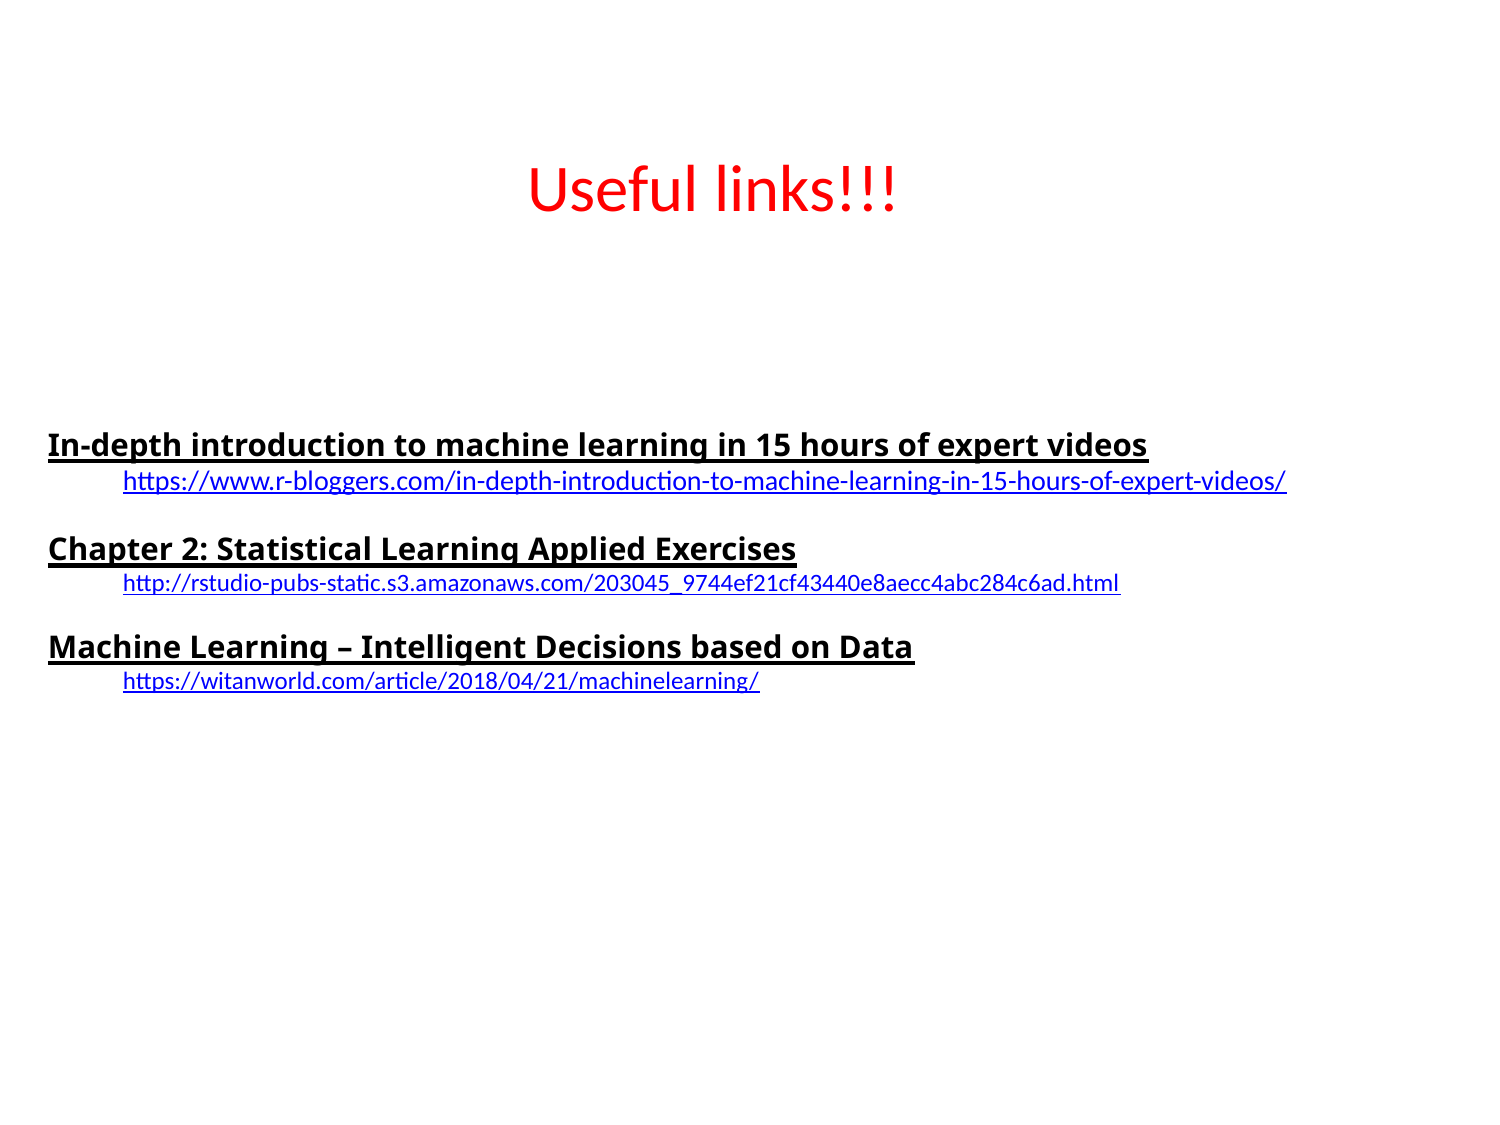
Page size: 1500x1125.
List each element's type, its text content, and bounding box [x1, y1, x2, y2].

list In-depth introduction to machine learning in 15 hours of expert videos https://www.r-bloggers.com/in-depth-introduction-to-machine-learning-in-15-hours-of-expert-videos/ Chapter 2: Statistical Learning Applied Exercises http://rstudio-pubs-static.s3.amazonaws.com/203045_9744ef21cf43440e8aecc4abc284c6ad.html Machine Learning – Intelligent Decisions based on Data https://witanworld.com/article/2018/04/21/machinelearning/ [48, 425, 1452, 1125]
text_box Useful links!!! [512, 137, 1263, 233]
